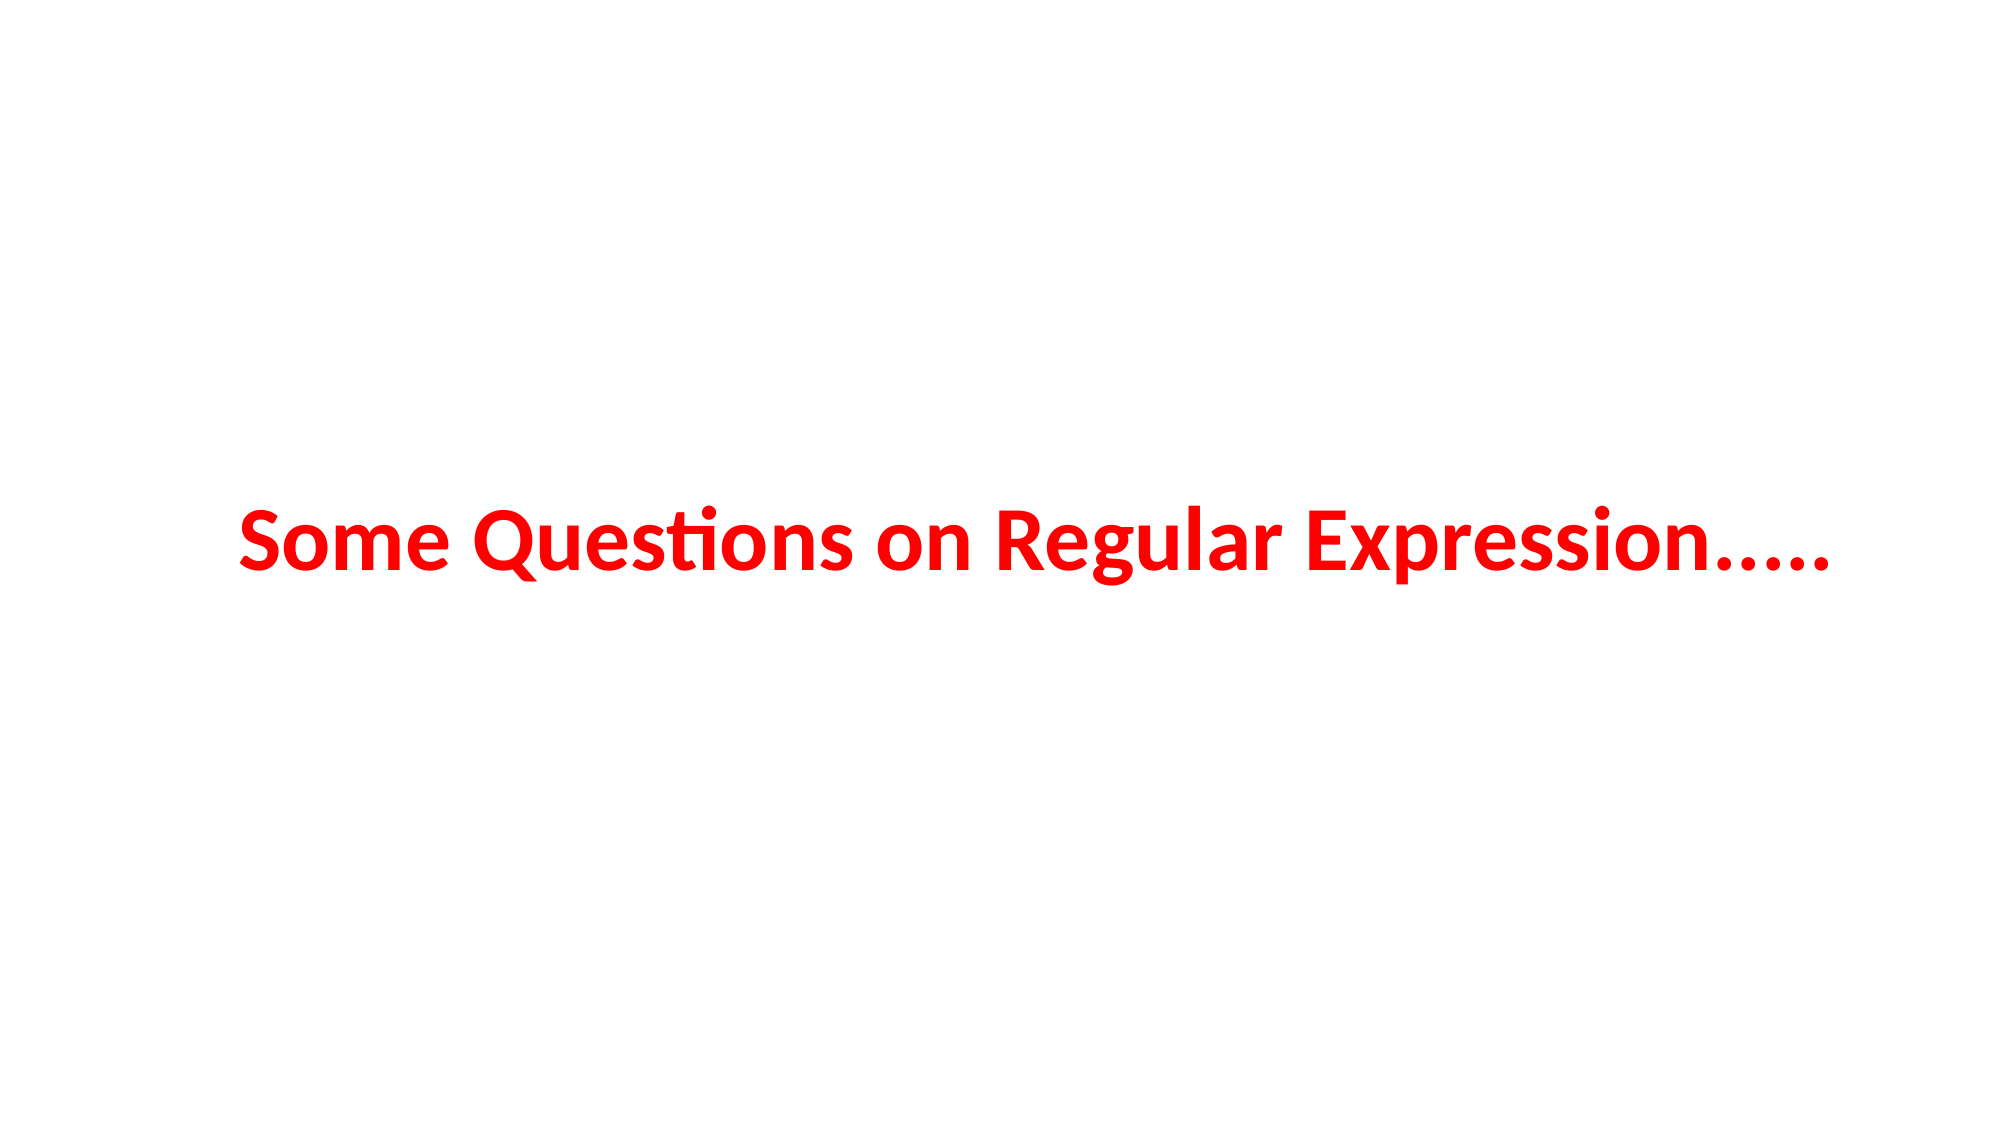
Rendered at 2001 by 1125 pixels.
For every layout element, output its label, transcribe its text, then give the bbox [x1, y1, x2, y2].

text_box Some Questions on Regular Expression..... [223, 470, 2000, 596]
